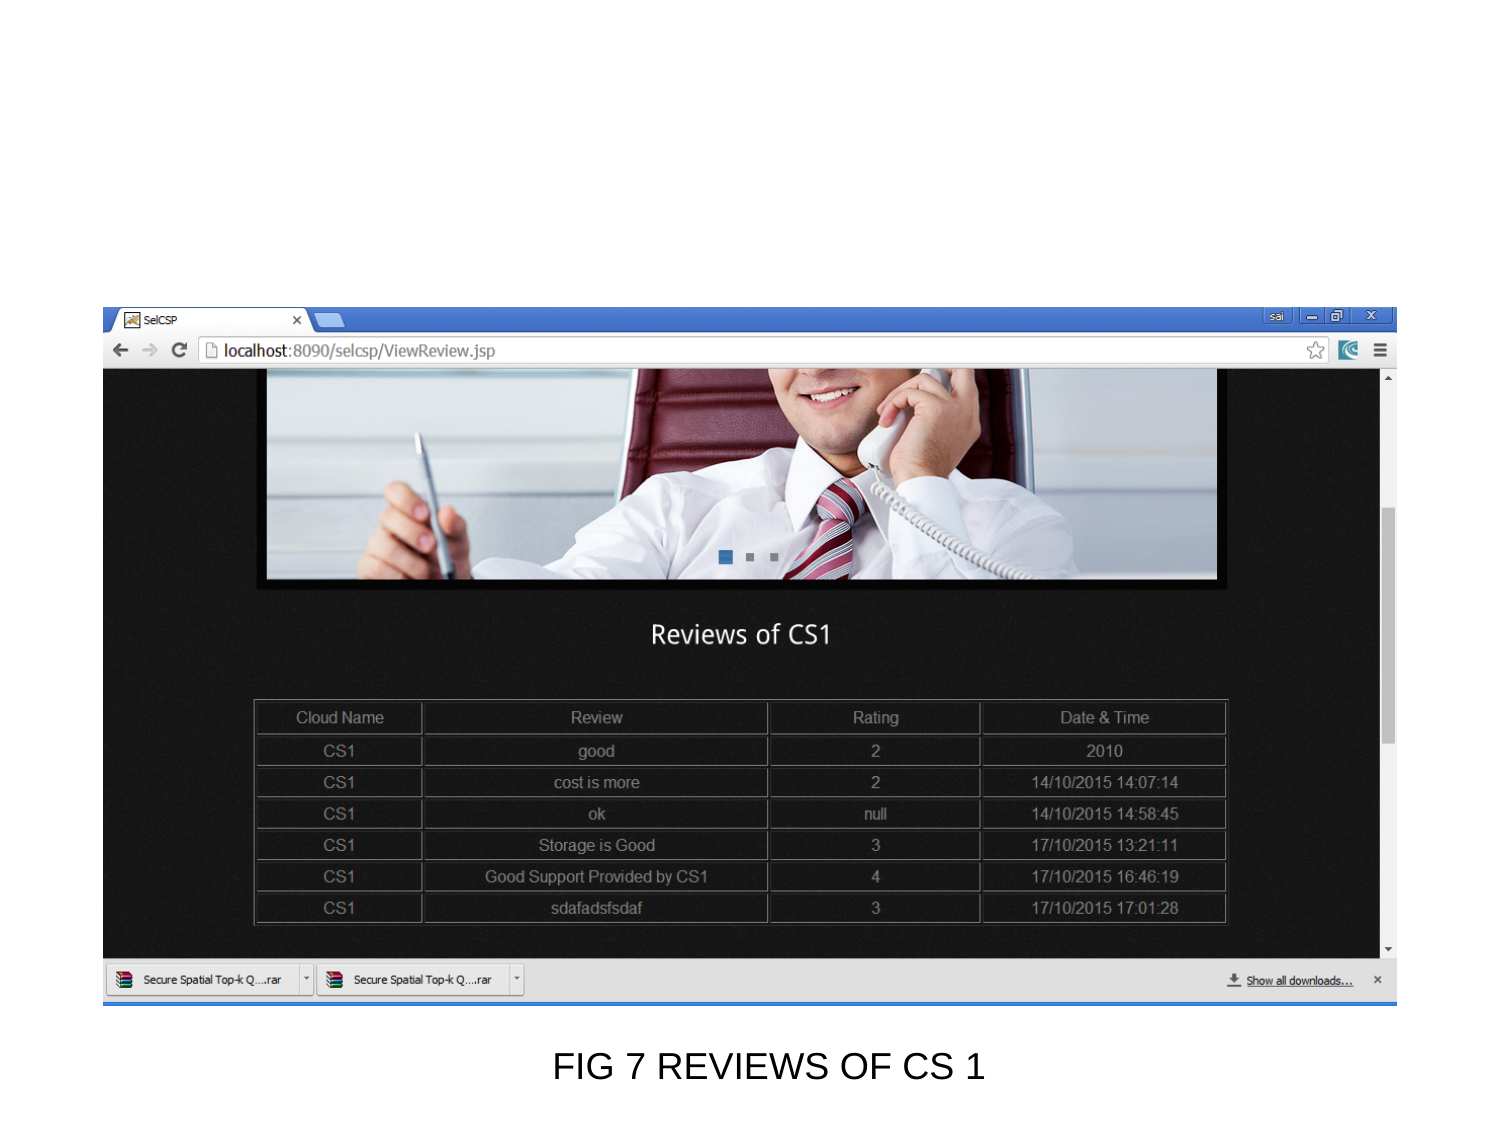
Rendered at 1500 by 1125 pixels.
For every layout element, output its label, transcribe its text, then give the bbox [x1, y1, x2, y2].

text_box FIG 7 REVIEWS OF CS 1 [100, 1034, 1438, 1095]
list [103, 307, 1397, 1006]
